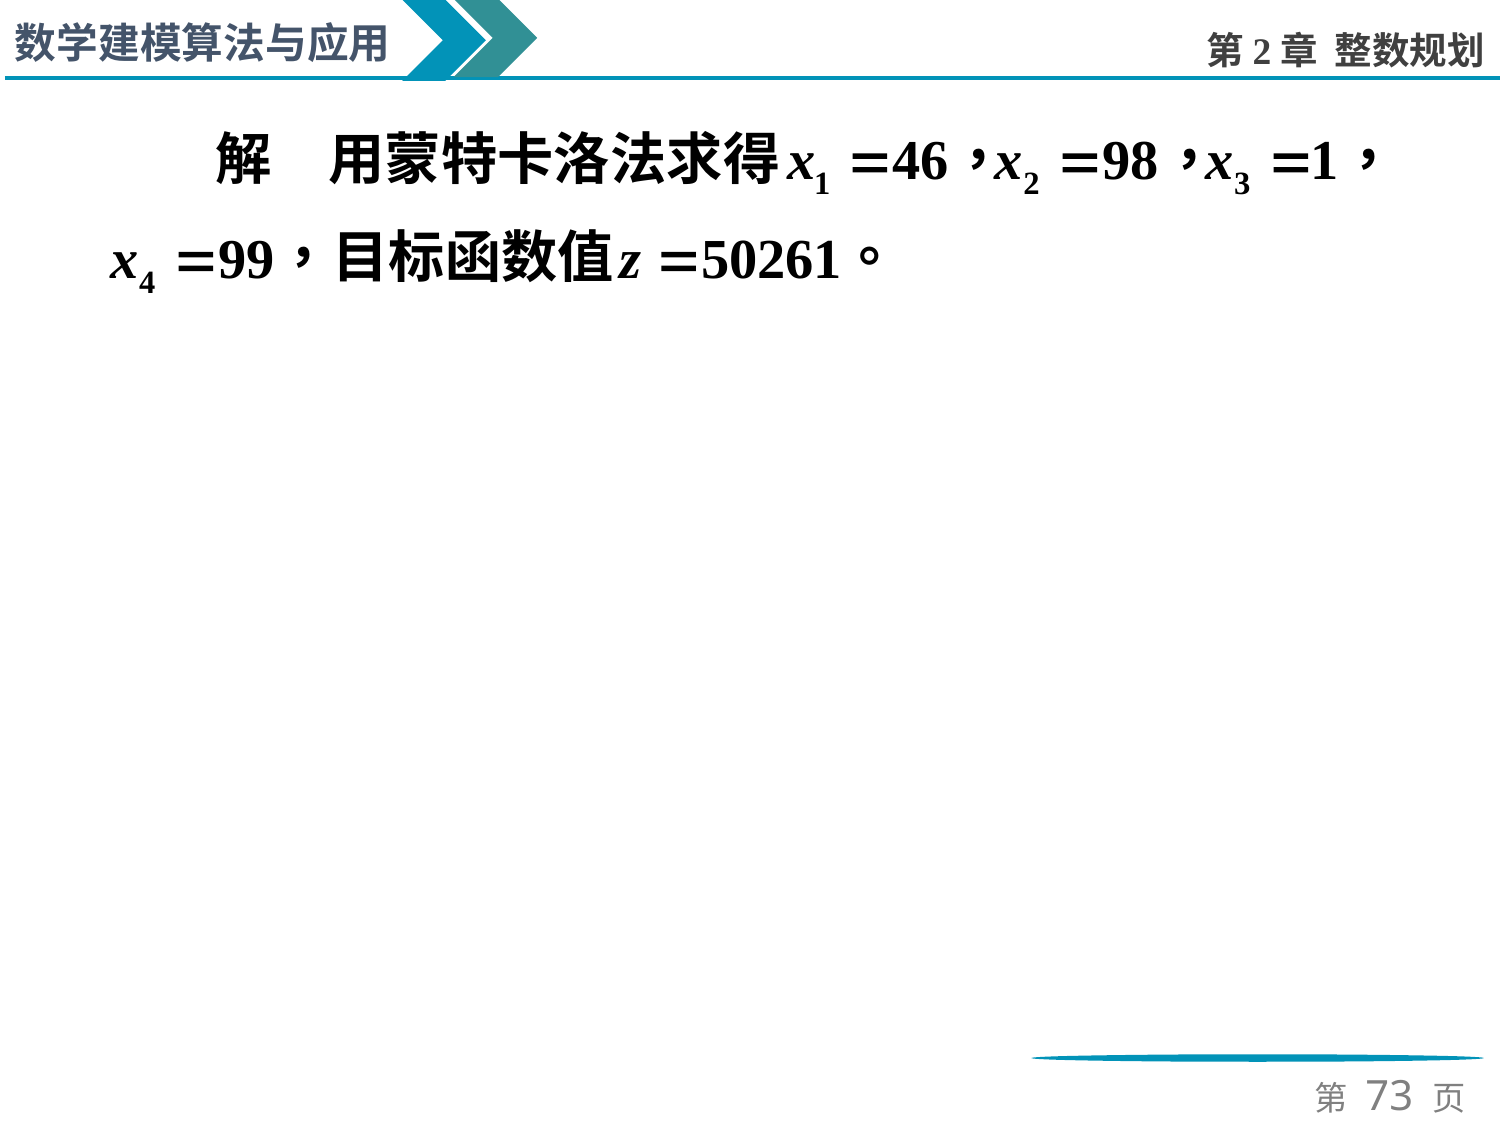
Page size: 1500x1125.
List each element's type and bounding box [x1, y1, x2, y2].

text_box [102, 121, 1397, 1004]
